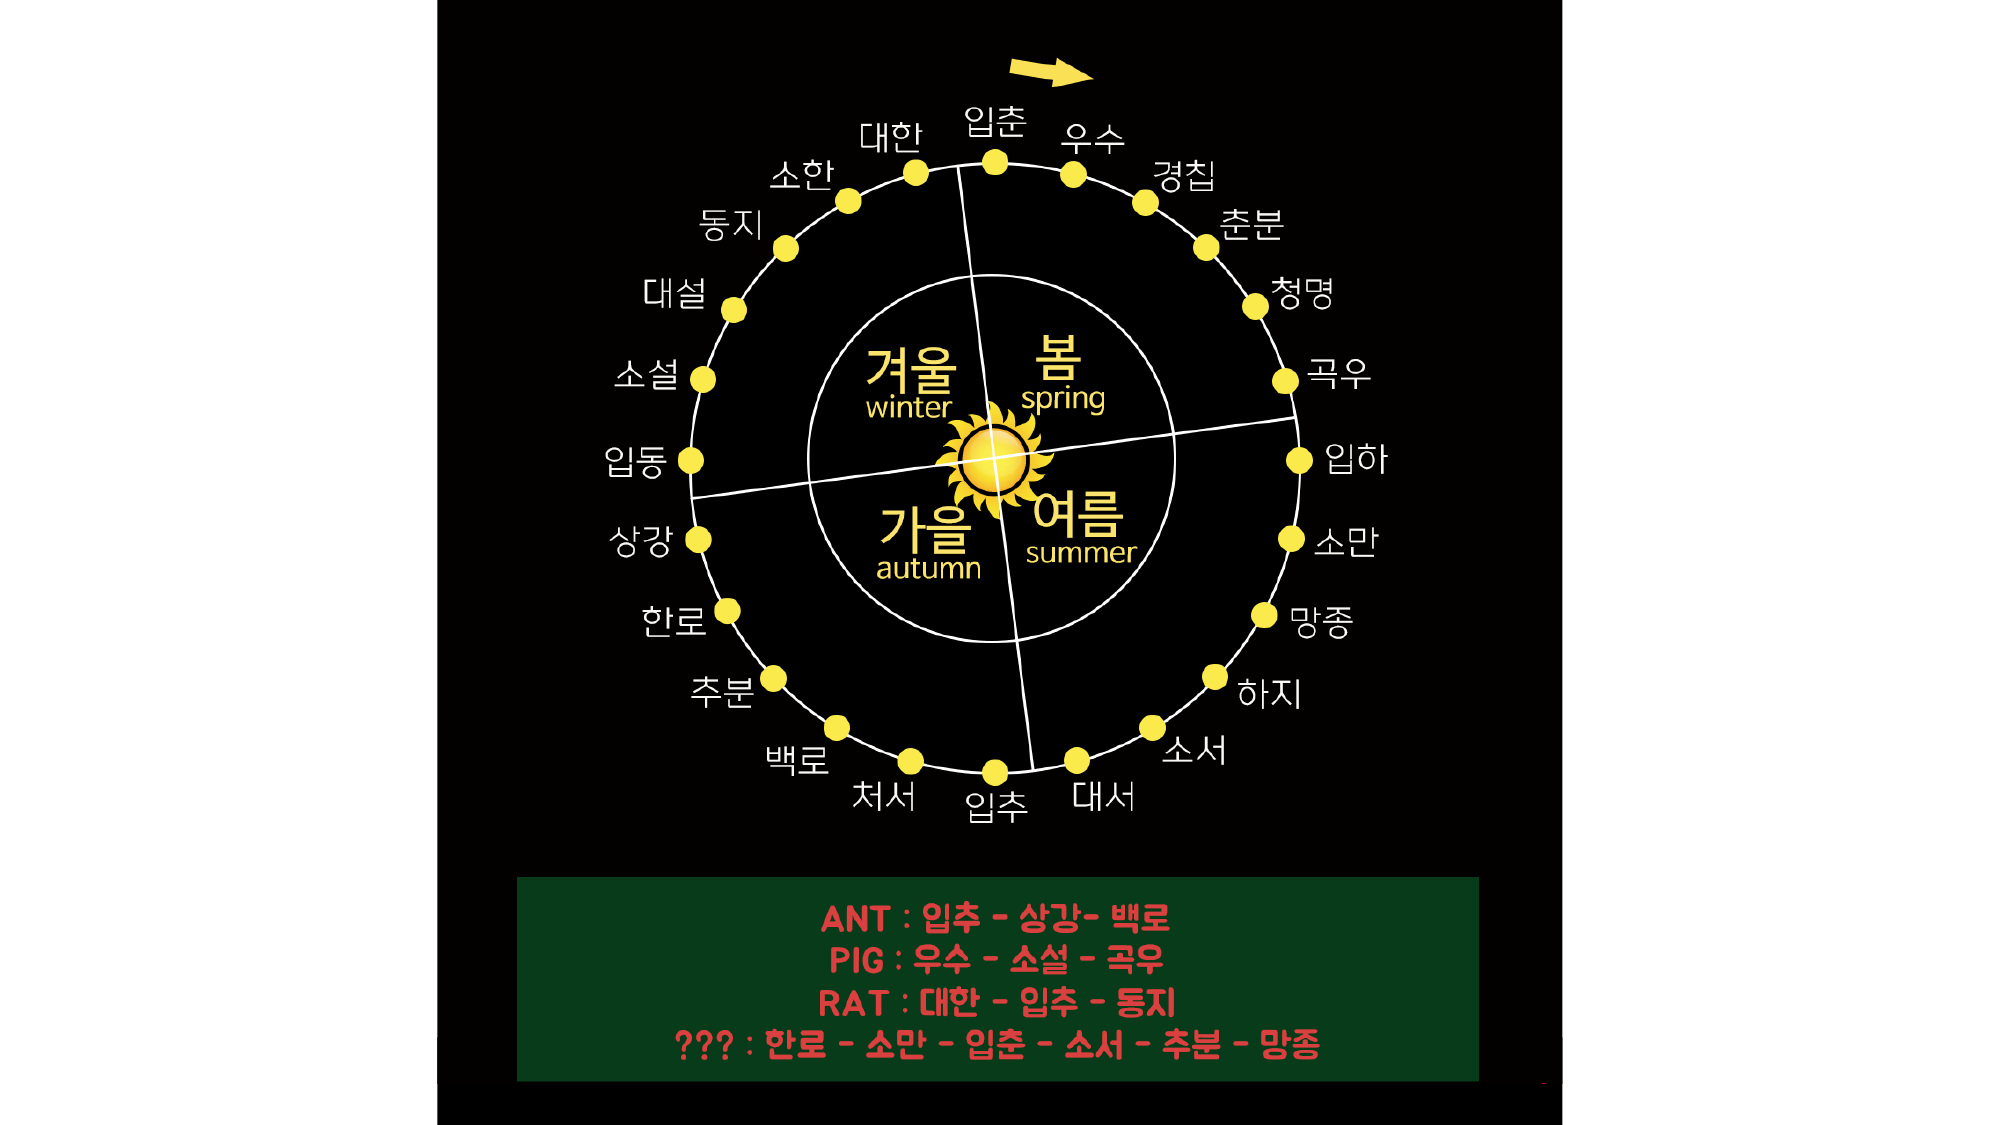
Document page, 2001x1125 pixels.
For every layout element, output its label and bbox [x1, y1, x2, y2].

picture [437, 0, 1563, 1084]
text_box [436, 1036, 1563, 1125]
